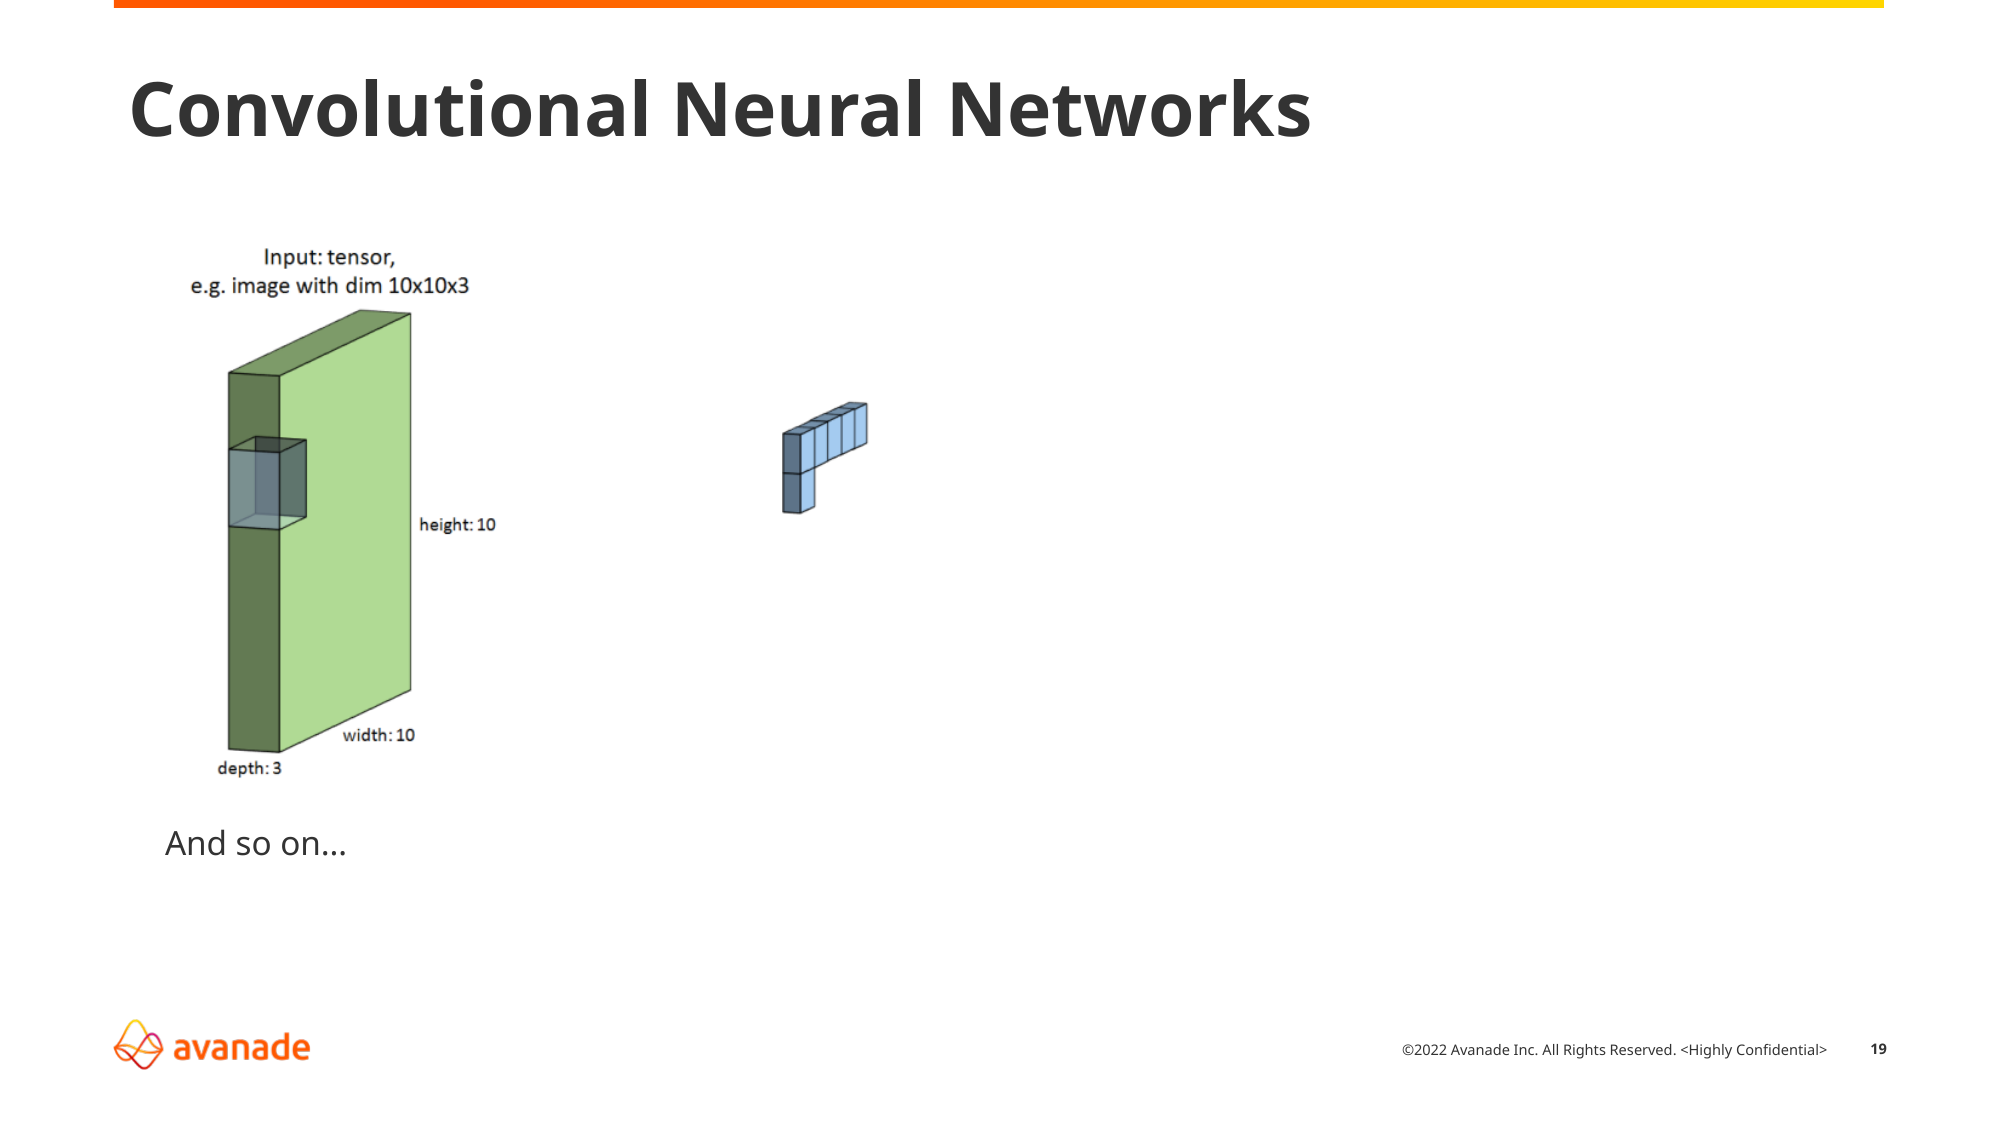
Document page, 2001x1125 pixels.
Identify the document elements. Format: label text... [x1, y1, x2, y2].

text_box And so on… [150, 814, 936, 869]
picture [175, 201, 895, 797]
title Convolutional Neural Networks [113, 64, 1883, 228]
picture [93, 999, 339, 1090]
